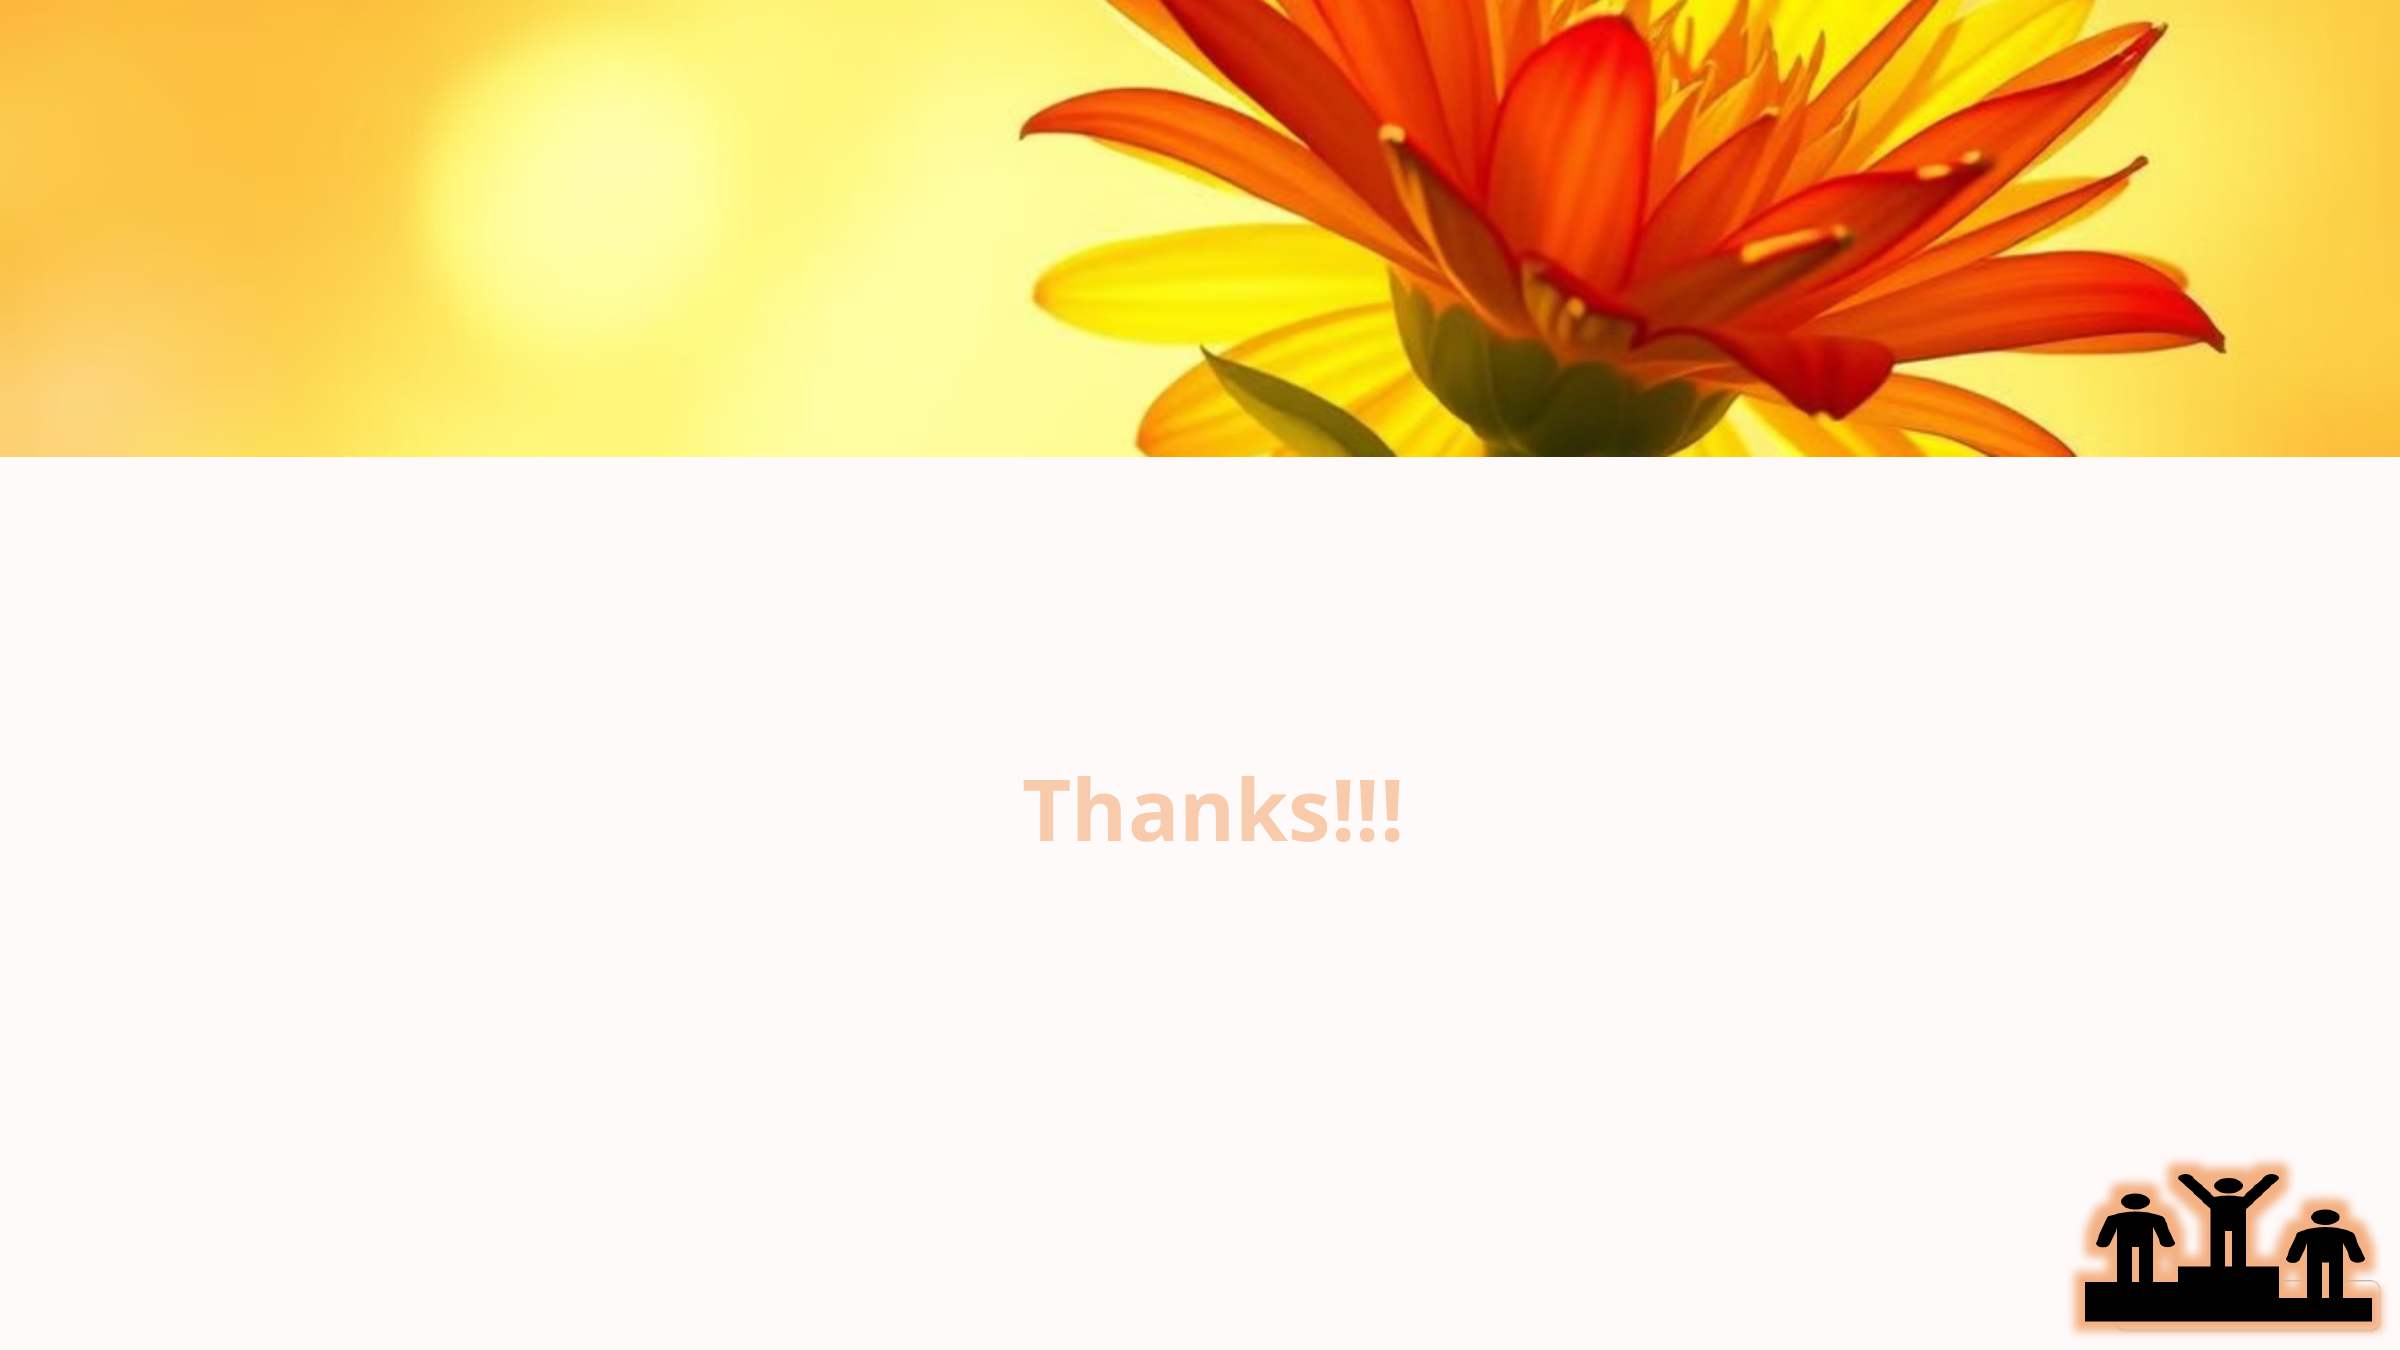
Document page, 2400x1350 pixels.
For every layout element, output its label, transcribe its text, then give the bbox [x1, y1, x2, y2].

picture [0, 0, 2400, 457]
text_box Thanks!!! [1022, 751, 1883, 859]
picture [2056, 1153, 2400, 1342]
